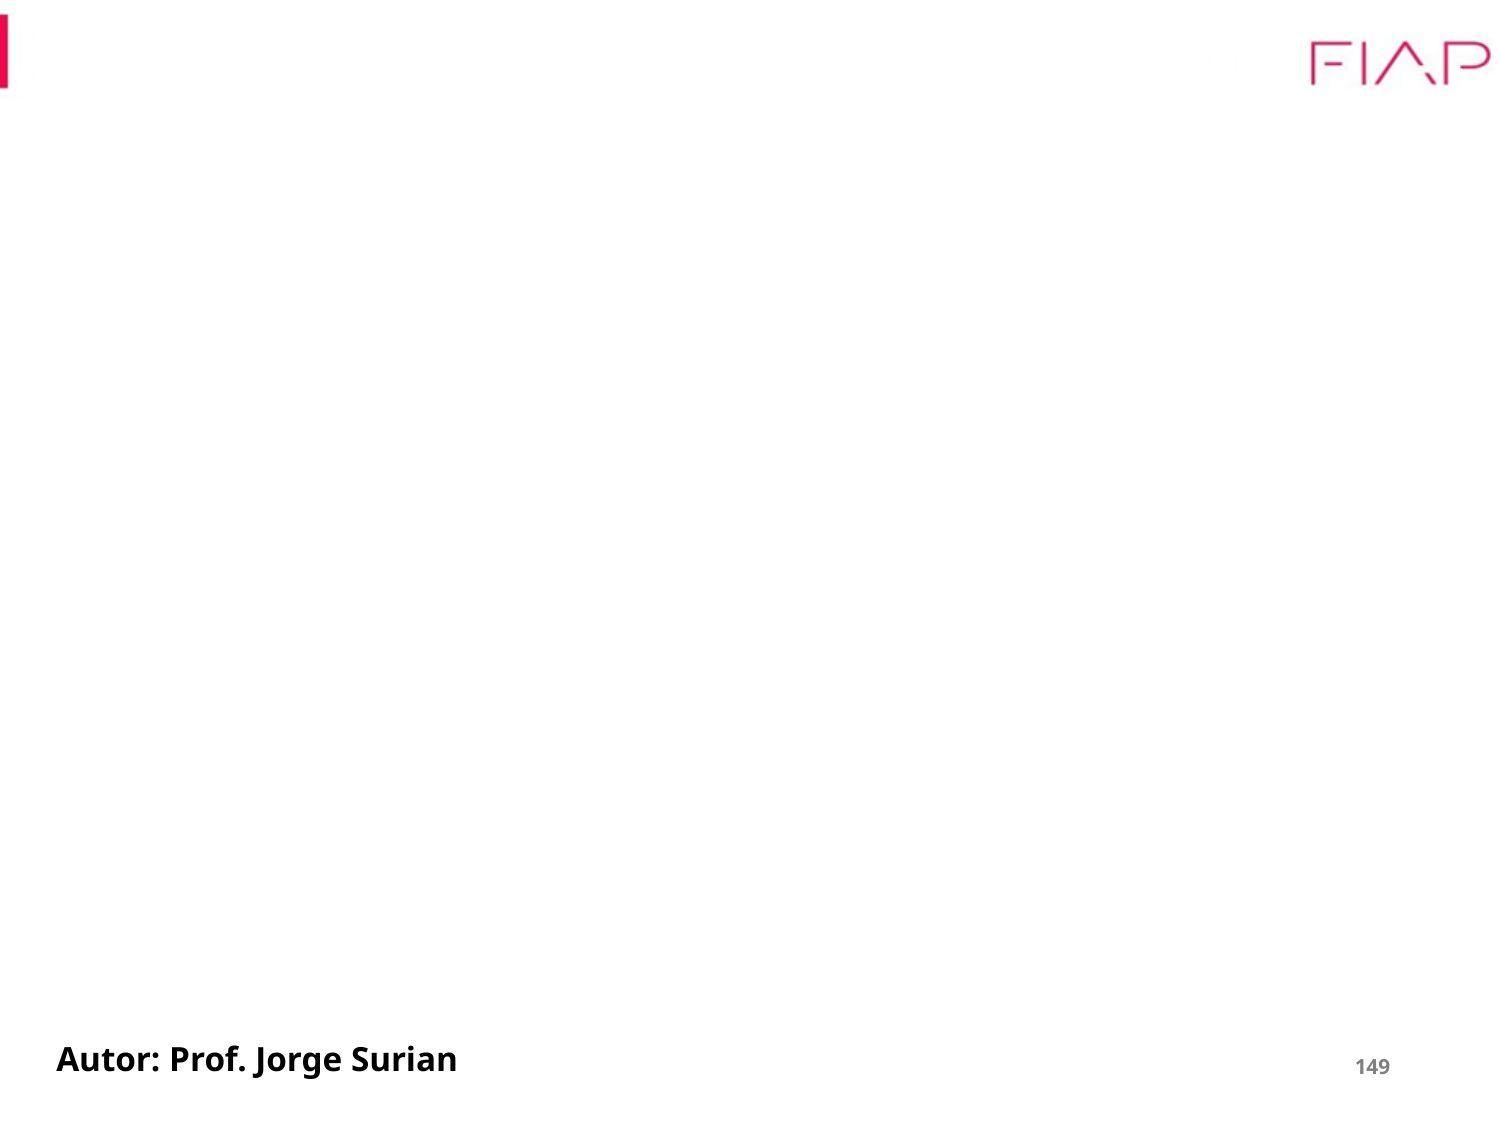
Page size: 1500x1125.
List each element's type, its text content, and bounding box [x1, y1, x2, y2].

picture [0, 0, 1500, 133]
list Autor: Prof. Jorge Surian [41, 1035, 1459, 1094]
